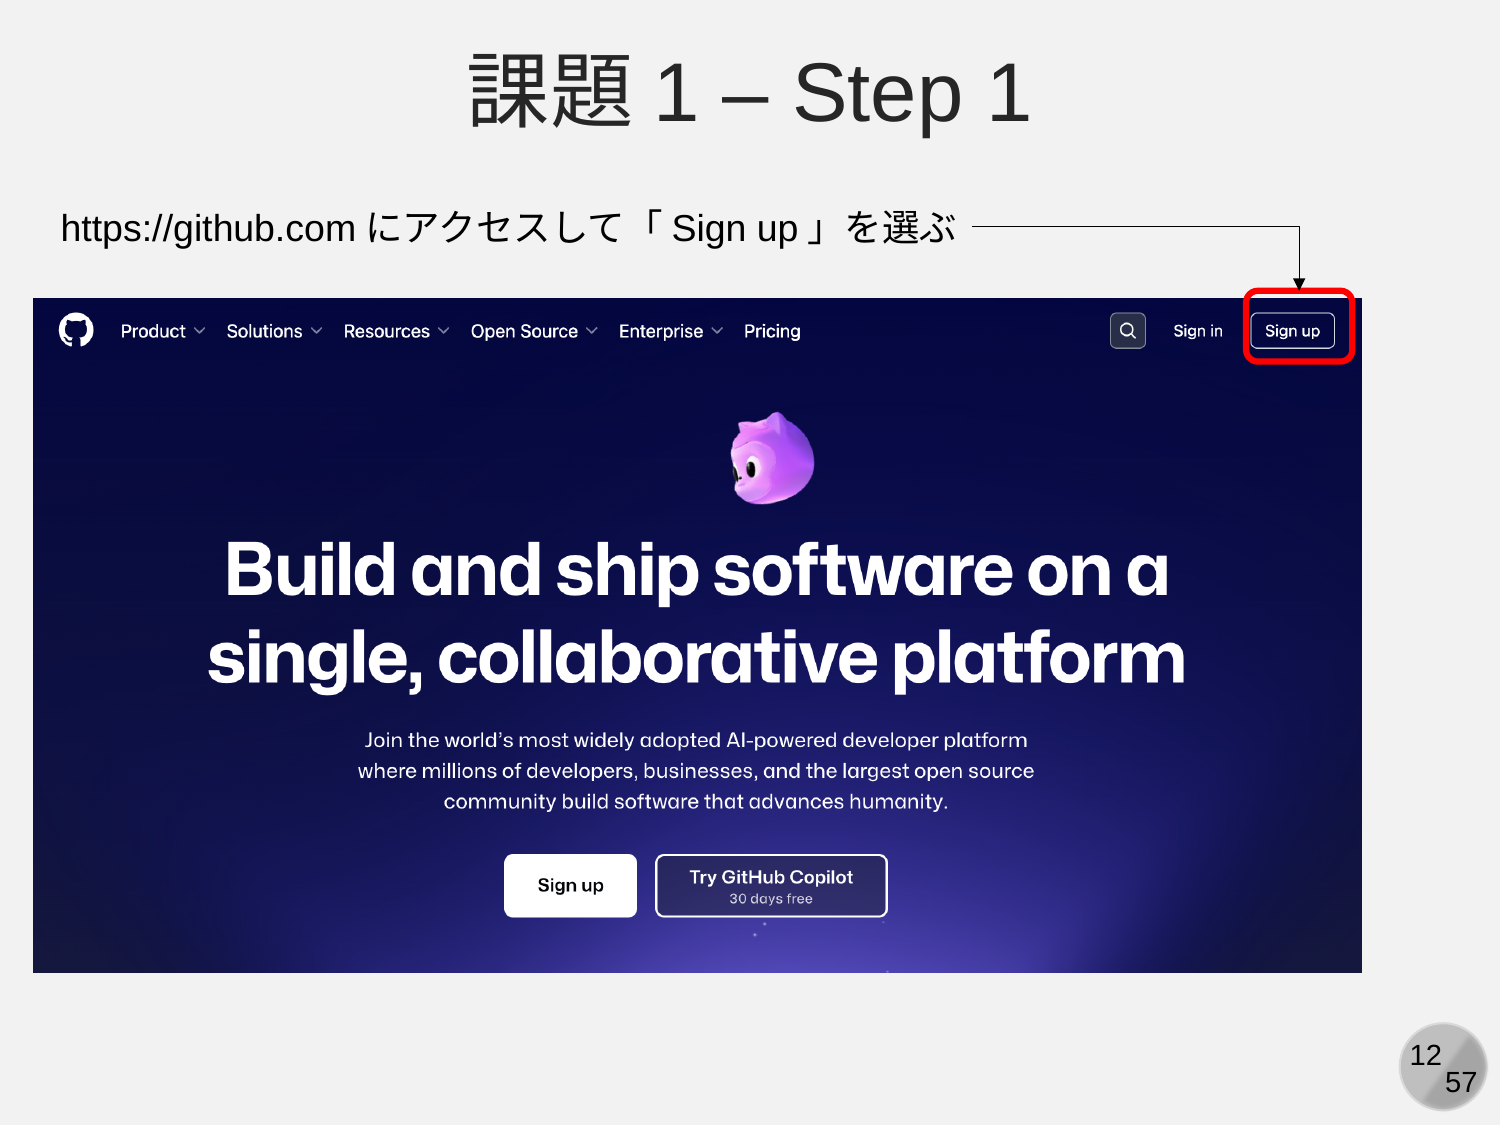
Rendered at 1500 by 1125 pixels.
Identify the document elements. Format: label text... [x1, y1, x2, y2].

list 課題1 – Step 1 [0, 31, 1500, 155]
text_box https://github.comにアクセスして「Sign up」を選ぶ [45, 196, 972, 256]
text_box [1245, 289, 1353, 298]
picture [33, 298, 1362, 973]
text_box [964, 226, 1300, 291]
